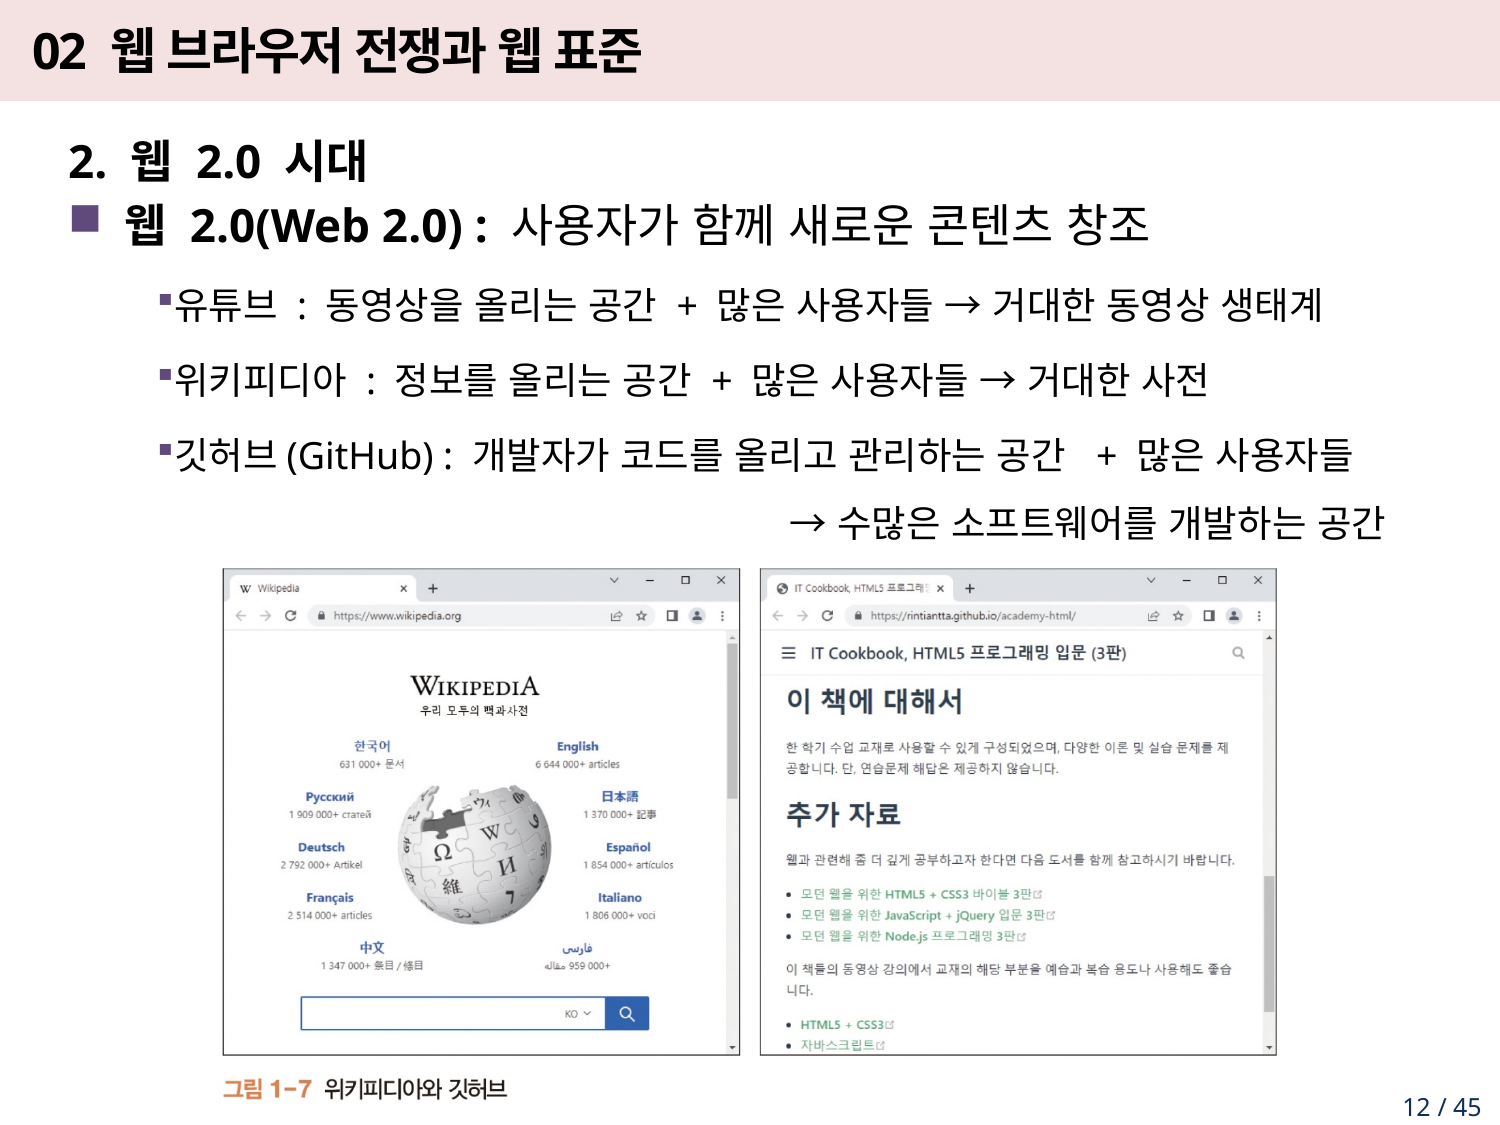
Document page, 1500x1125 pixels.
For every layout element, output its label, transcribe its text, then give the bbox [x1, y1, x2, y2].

list 2. 웹 2.0 시대 웹 2.0(Web 2.0) : 사용자가 함께 새로운 콘텐츠 창조 유튜브 : 동영상을 올리는 공간 + 많은 사용자들 → 거대한 동영상 생태계 위키피디아 : 정보를 올리는 공간 + 많은 사용자들 → 거대한 사전 깃허브(GitHub) : 개발자가 코드를 올리고 관리하는 공간 + 많은 사용자들 → 수많은 소프트웨어를 개발하는 공간 [53, 125, 1425, 1005]
title 02 웹 브라우저 전쟁과 웹 표준 [17, 10, 1295, 89]
picture [216, 562, 1283, 1105]
